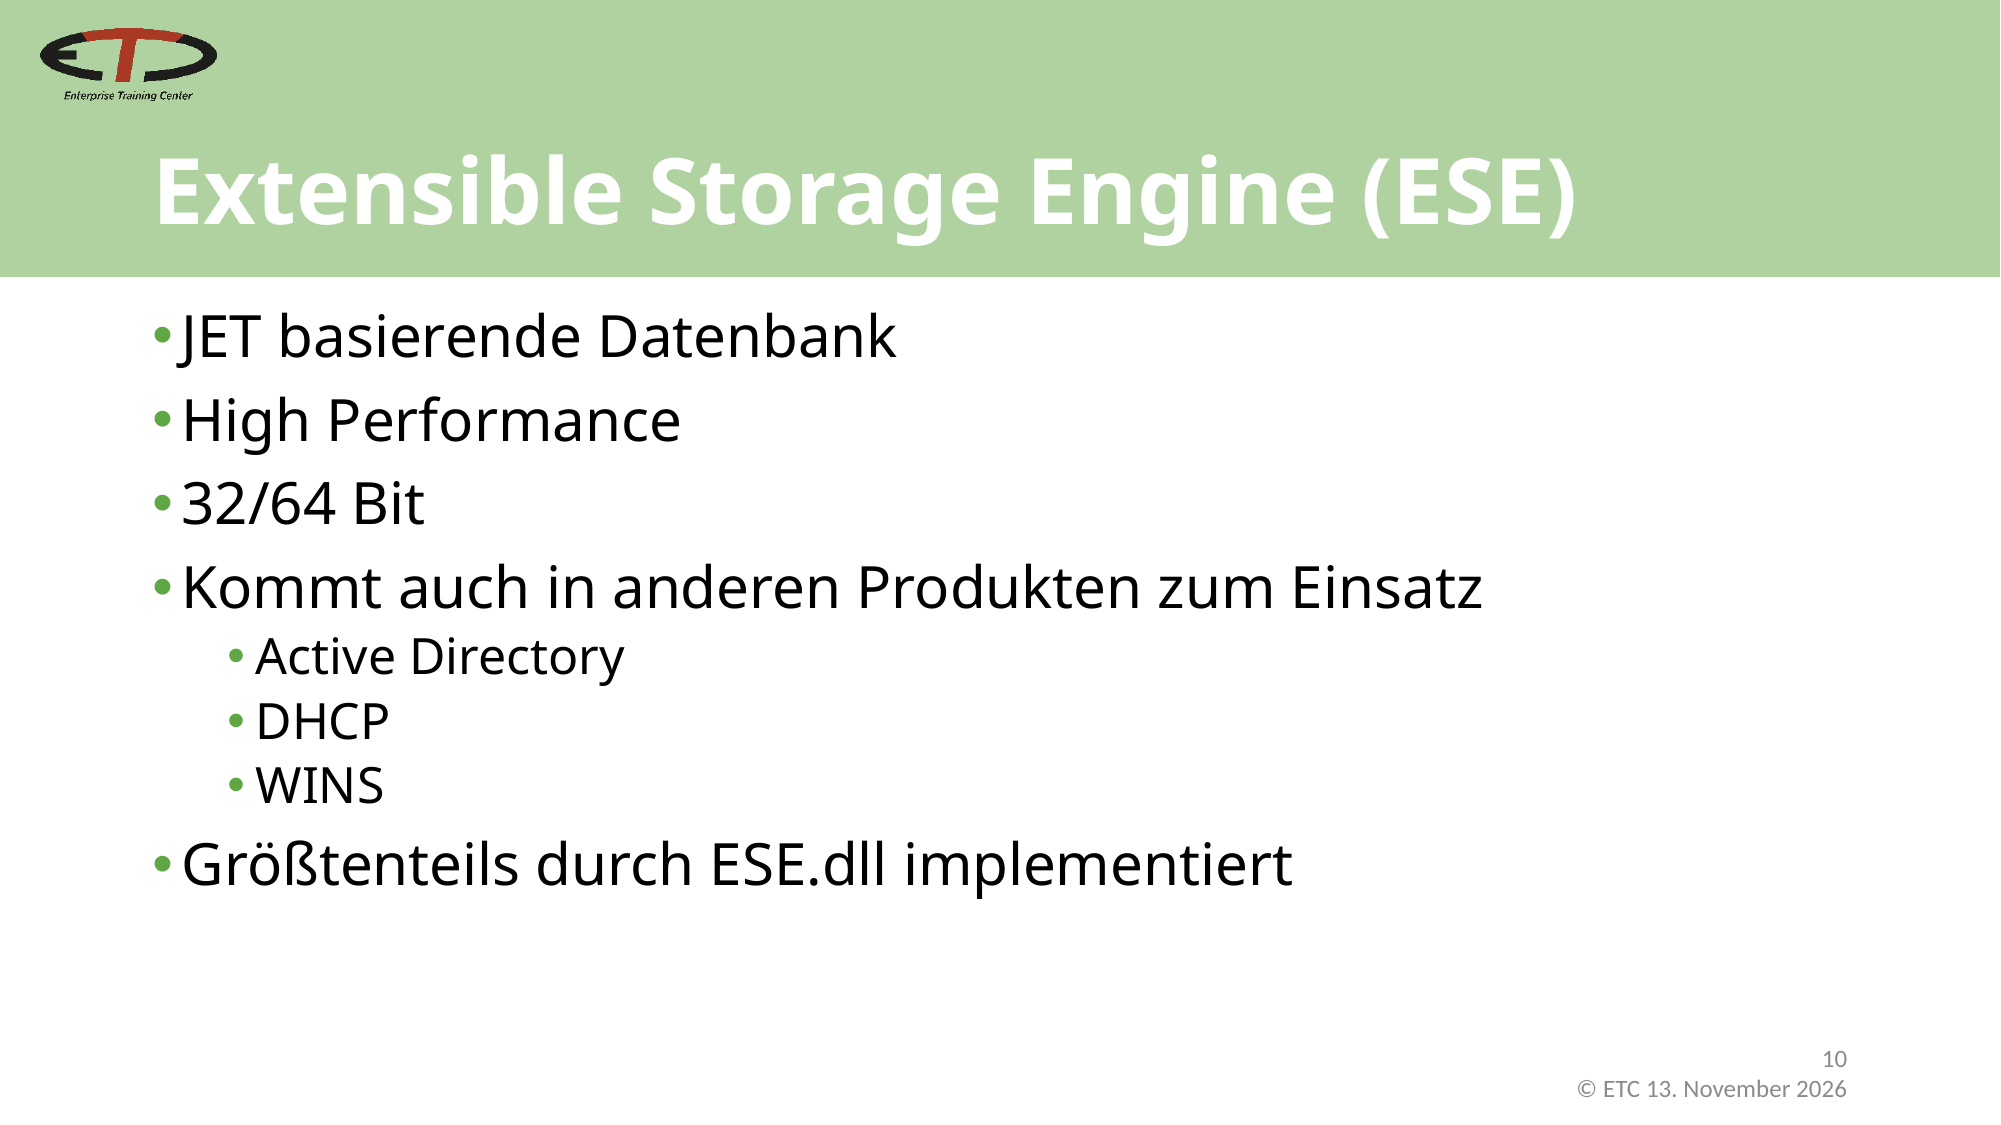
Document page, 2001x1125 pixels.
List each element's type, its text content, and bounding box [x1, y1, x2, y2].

list JET basierende Datenbank High Performance 32/64 Bit Kommt auch in anderen Produkten zum Einsatz Active Directory DHCP WINS Größtenteils durch ESE.dll implementiert [137, 299, 1863, 1014]
picture [40, 28, 217, 101]
title Extensible Storage Engine (ESE) [137, 113, 1863, 278]
slide_number 10 © ETC Februar 21 [1412, 1042, 1863, 1103]
